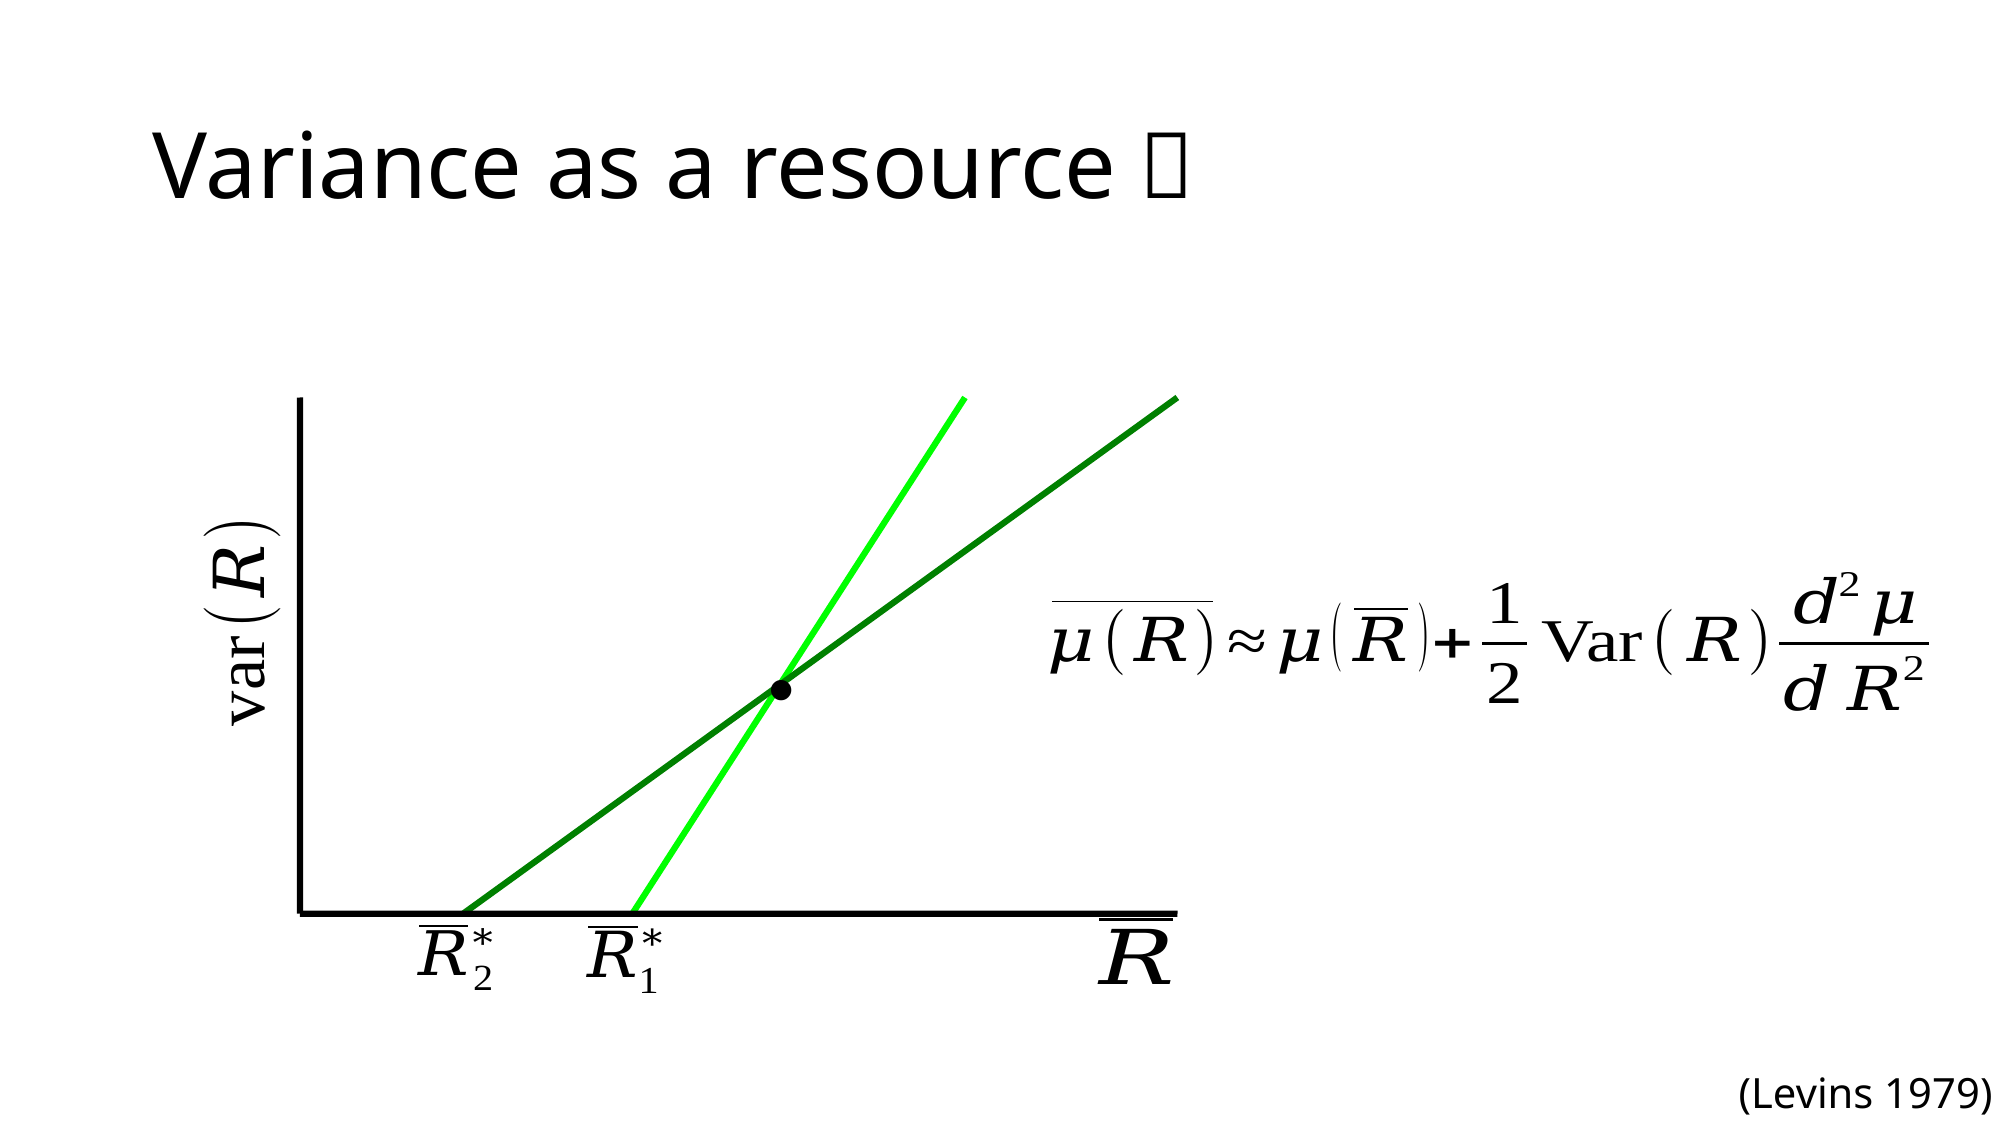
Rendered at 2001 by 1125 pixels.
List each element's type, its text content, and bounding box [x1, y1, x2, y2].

text_box (Levins 1979) [1723, 1059, 2000, 1125]
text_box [462, 396, 1178, 915]
title Variance as a resource 🤯 [137, 59, 1863, 278]
